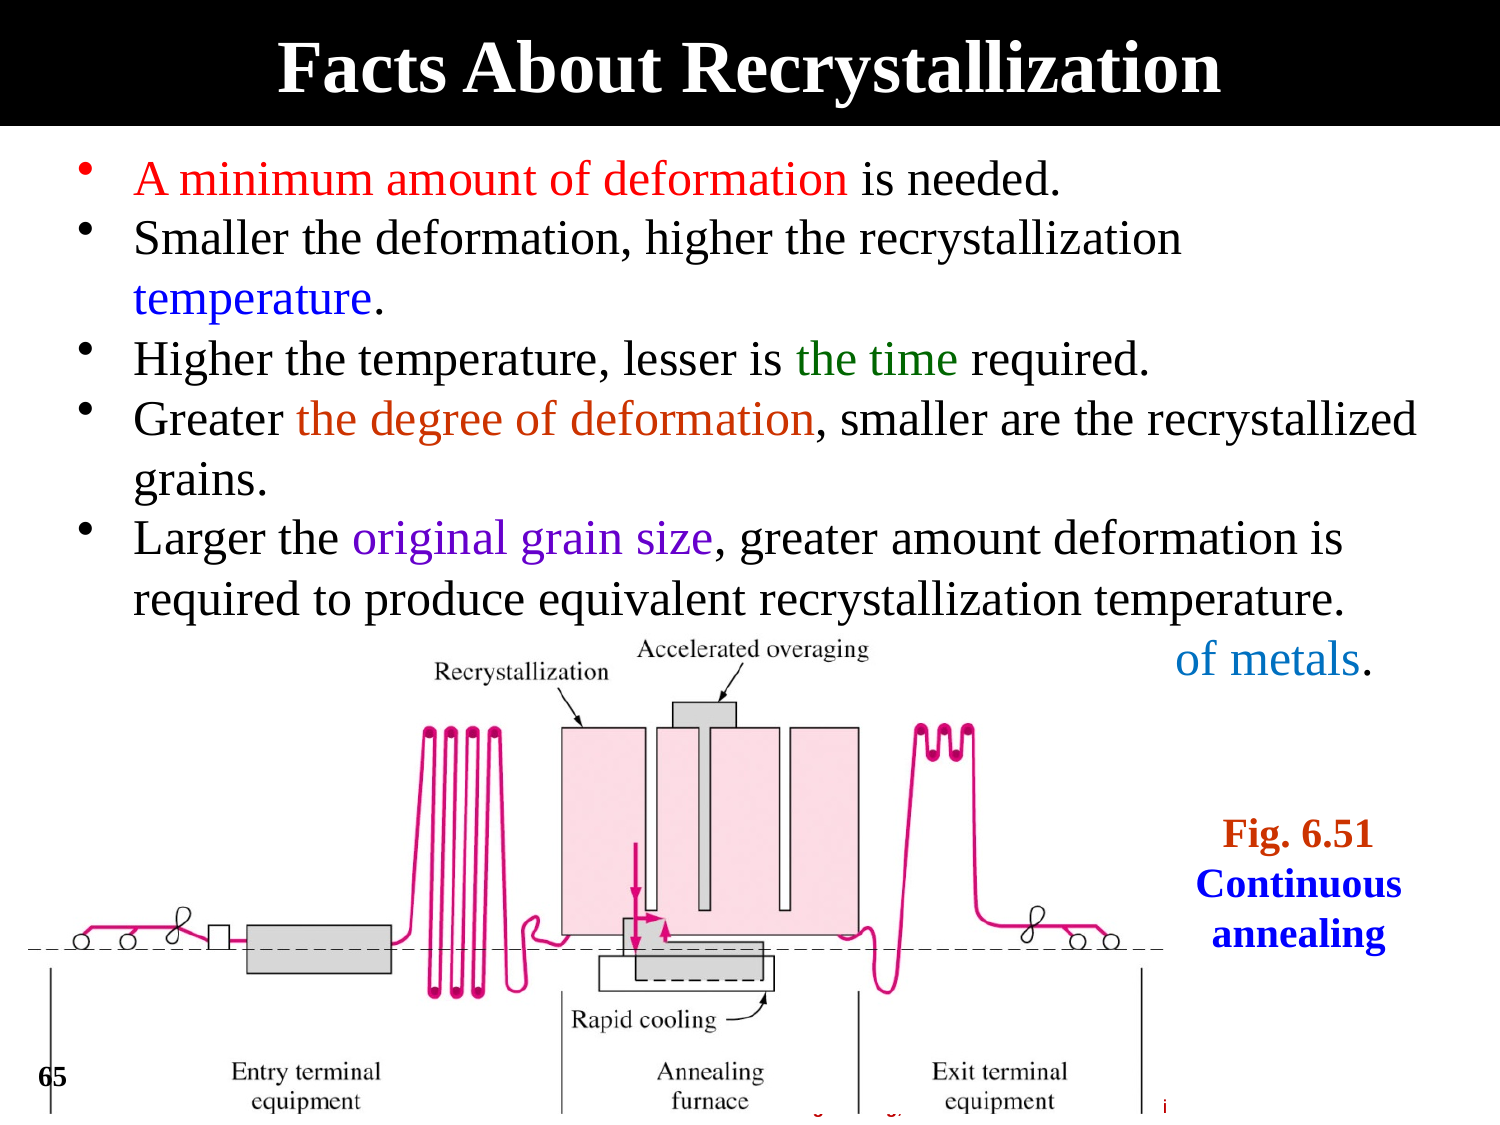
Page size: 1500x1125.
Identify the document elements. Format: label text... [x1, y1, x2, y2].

list A minimum amount of deformation is needed. Smaller the deformation, higher the recrystallization temperature. Higher the temperature, lesser is the time required. Greater the degree of deformation, smaller are the recrystallized grains. Larger the original grain size, greater amount deformation is required to produce equivalent recrystallization temperature. Recrystallization temperature decreases with purity of metals. [62, 137, 1463, 706]
text_box Fig. 6.51 Continuous annealing [1174, 798, 1424, 964]
slide_number 65 [0, 1049, 83, 1125]
title Facts About Recrystallization [0, 0, 1500, 126]
picture [28, 633, 1164, 1114]
